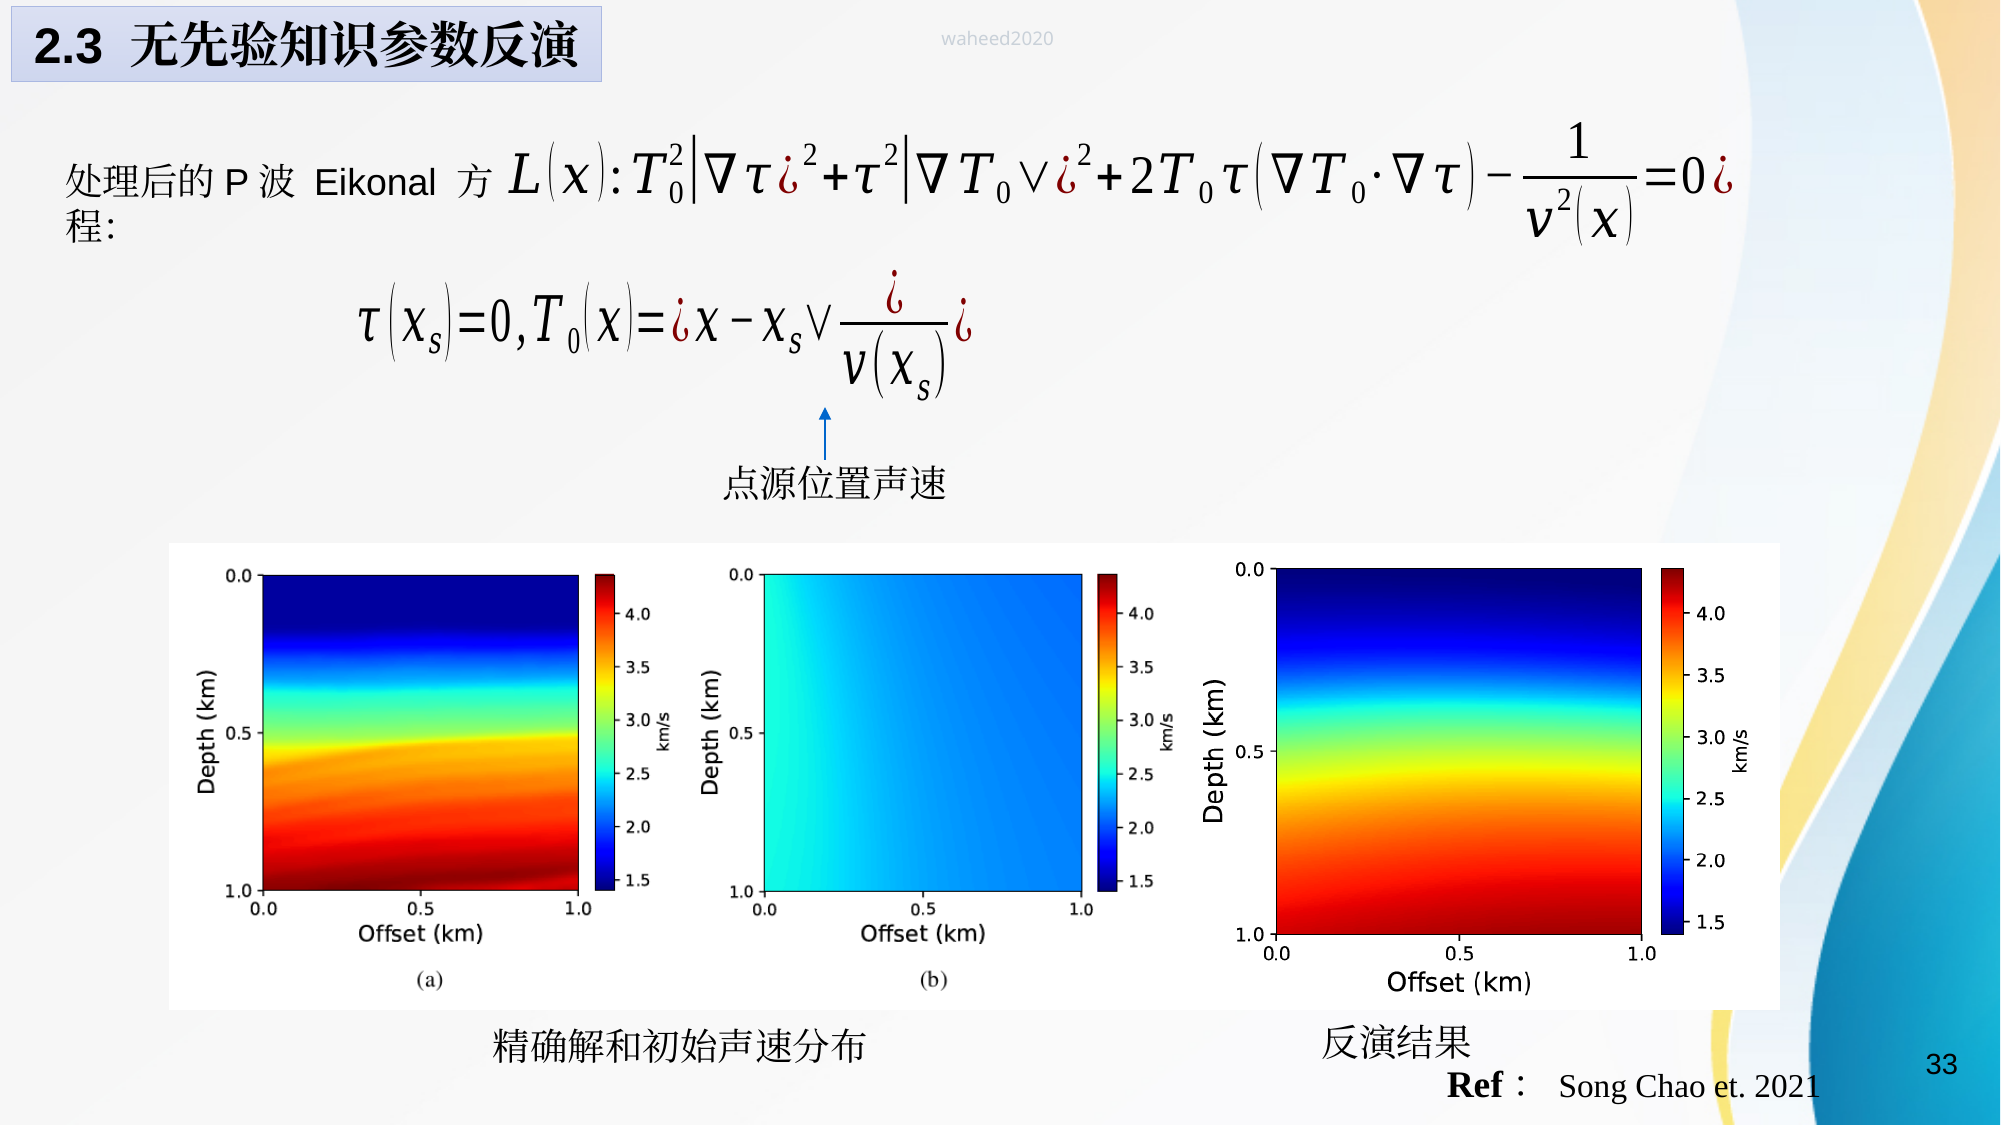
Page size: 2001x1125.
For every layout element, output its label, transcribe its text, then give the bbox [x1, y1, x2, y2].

text_box 精确解和初始声速分布 [478, 1015, 928, 1076]
text_box 处理后的P波 Eikonal 方程： [50, 150, 531, 256]
picture [0, 0, 2001, 1125]
slide_number 33 [1853, 1019, 1974, 1106]
text_box 点源位置声速 [707, 452, 1000, 513]
text_box waheed2020 [941, 26, 1059, 49]
text_box 2.3 无先验知识参数反演 [11, 6, 602, 82]
text_box Ref：Song Chao et. 2021 [1432, 1052, 1854, 1113]
text_box 反演结果 [1307, 1011, 1588, 1071]
